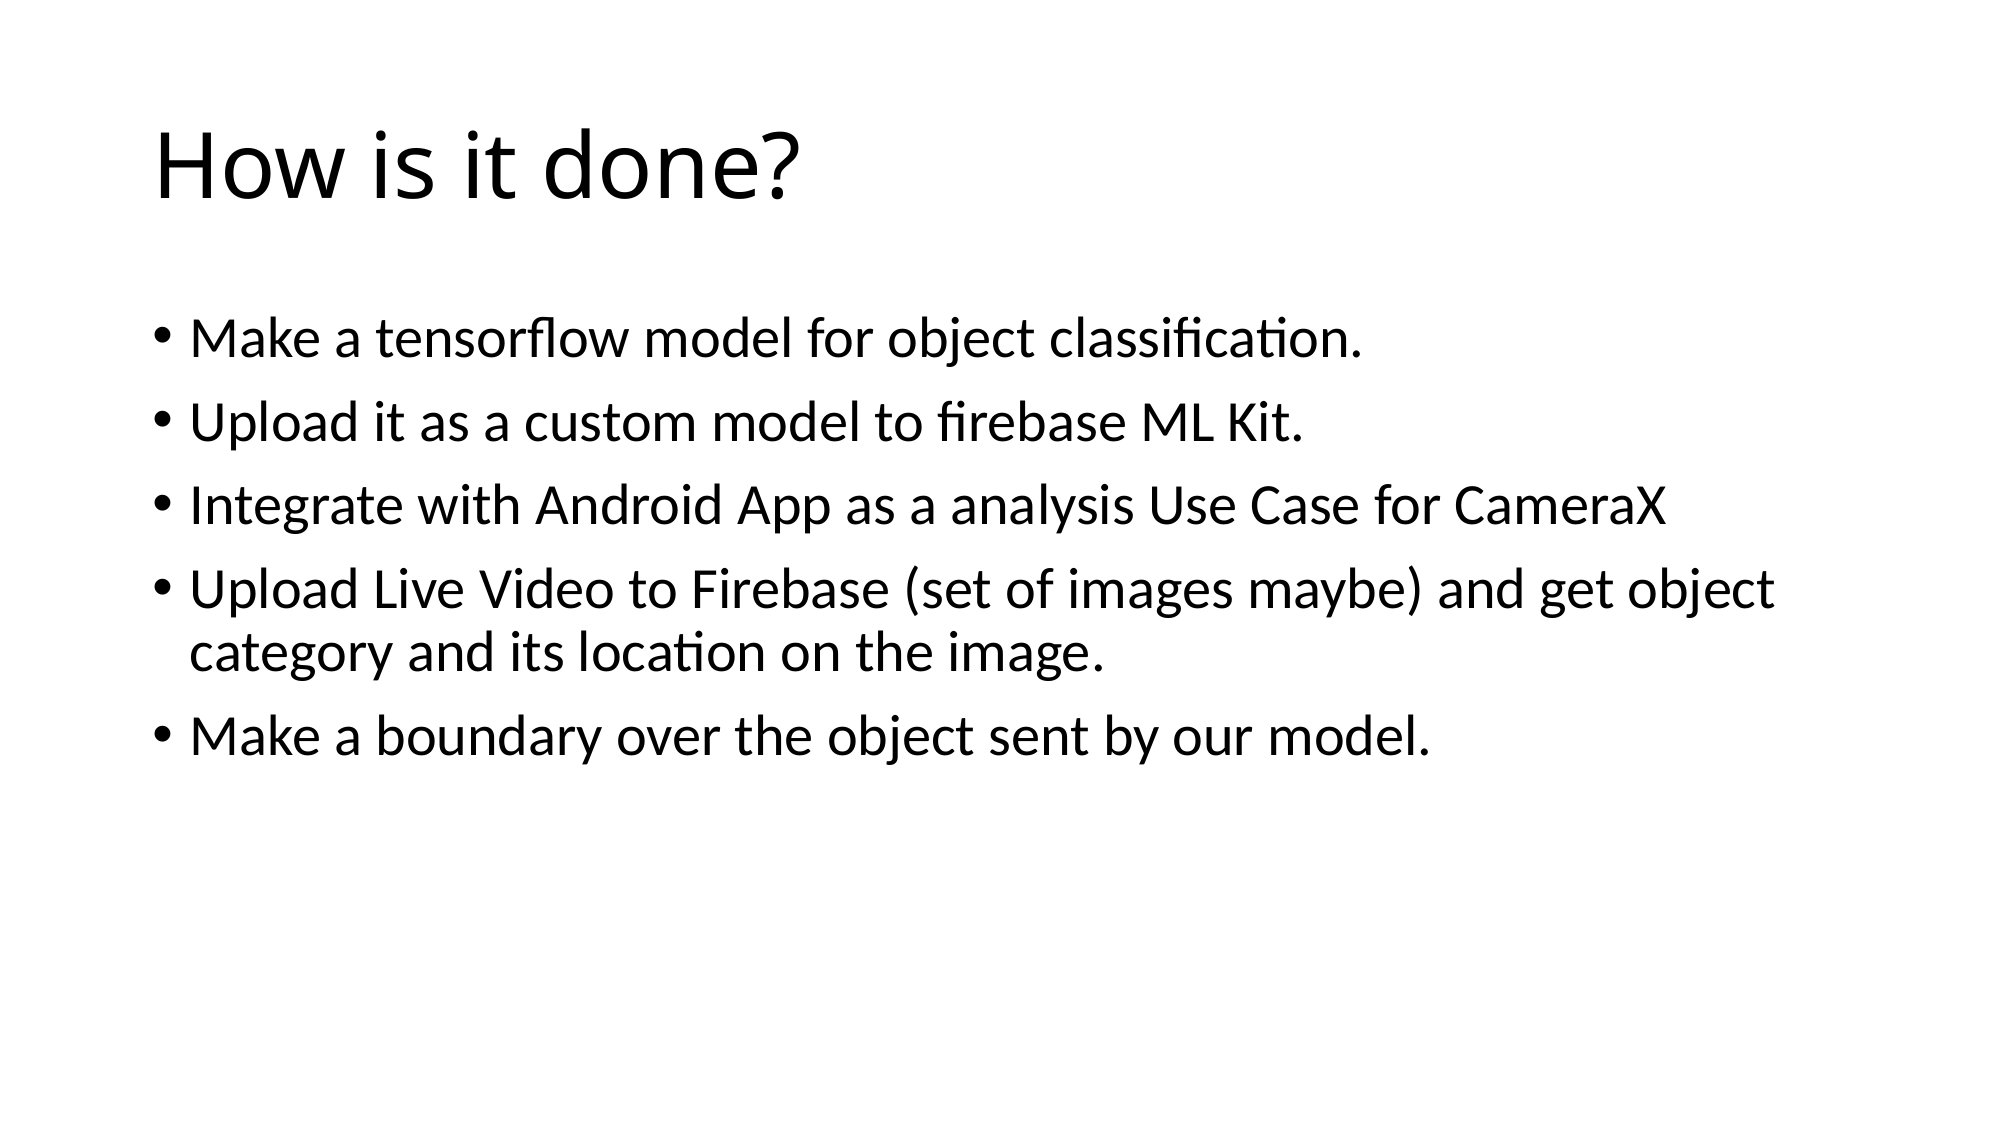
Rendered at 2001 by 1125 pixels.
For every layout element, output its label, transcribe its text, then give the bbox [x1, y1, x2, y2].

list Make a tensorflow model for object classification. Upload it as a custom model to firebase ML Kit. Integrate with Android App as a analysis Use Case for CameraX Upload Live Video to Firebase (set of images maybe) and get object category and its location on the image. Make a boundary over the object sent by our model. [137, 299, 1863, 1014]
title How is it done? [137, 59, 1863, 278]
